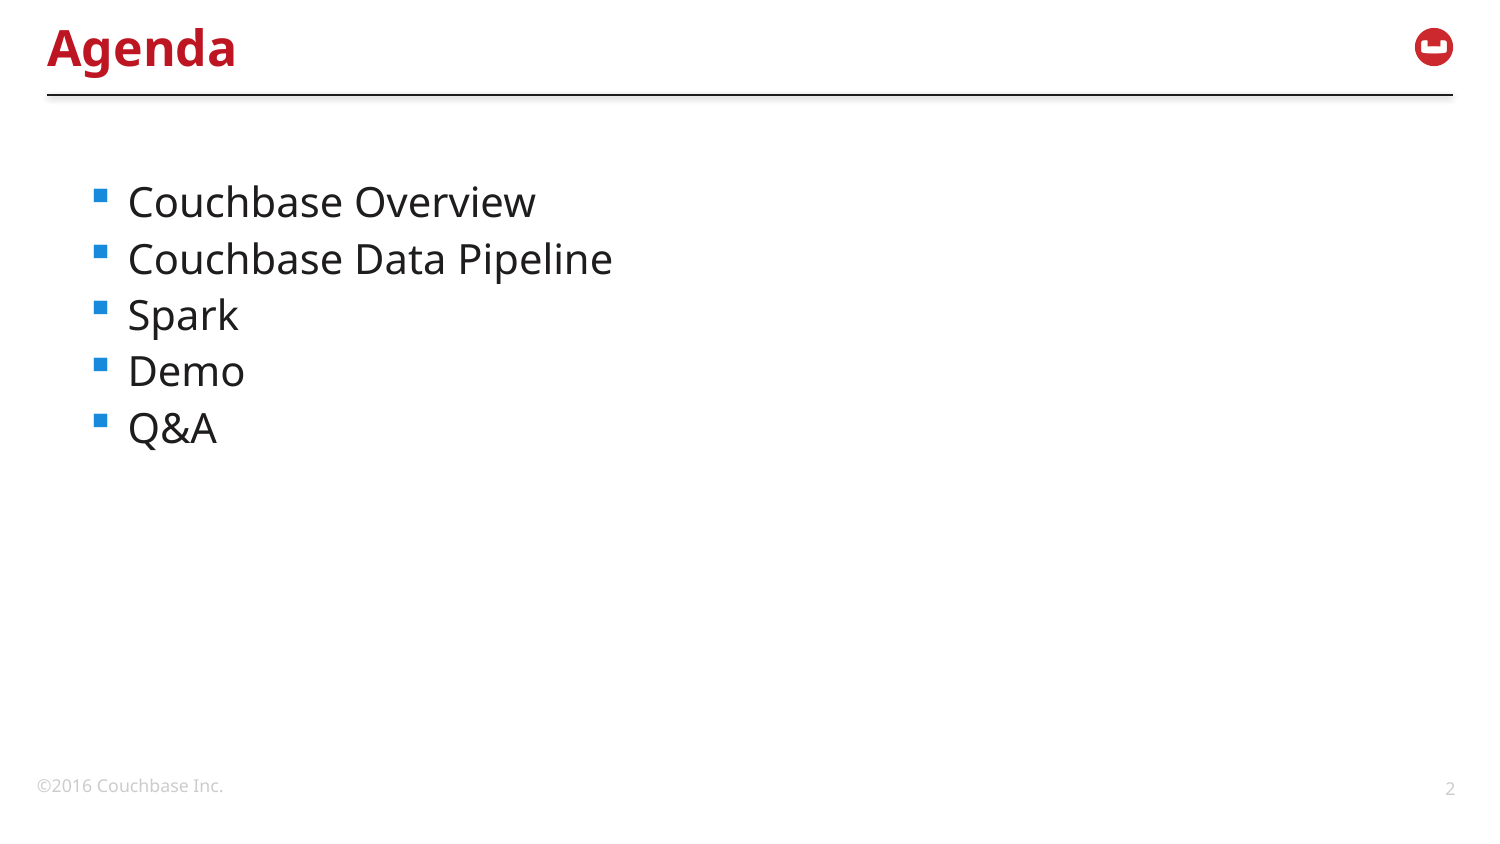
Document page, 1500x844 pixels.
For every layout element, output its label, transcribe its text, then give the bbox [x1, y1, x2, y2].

picture [1414, 27, 1454, 67]
title Agenda [32, 7, 1345, 96]
list Couchbase Overview Couchbase Data Pipeline Spark Demo Q&A [75, 112, 1389, 670]
